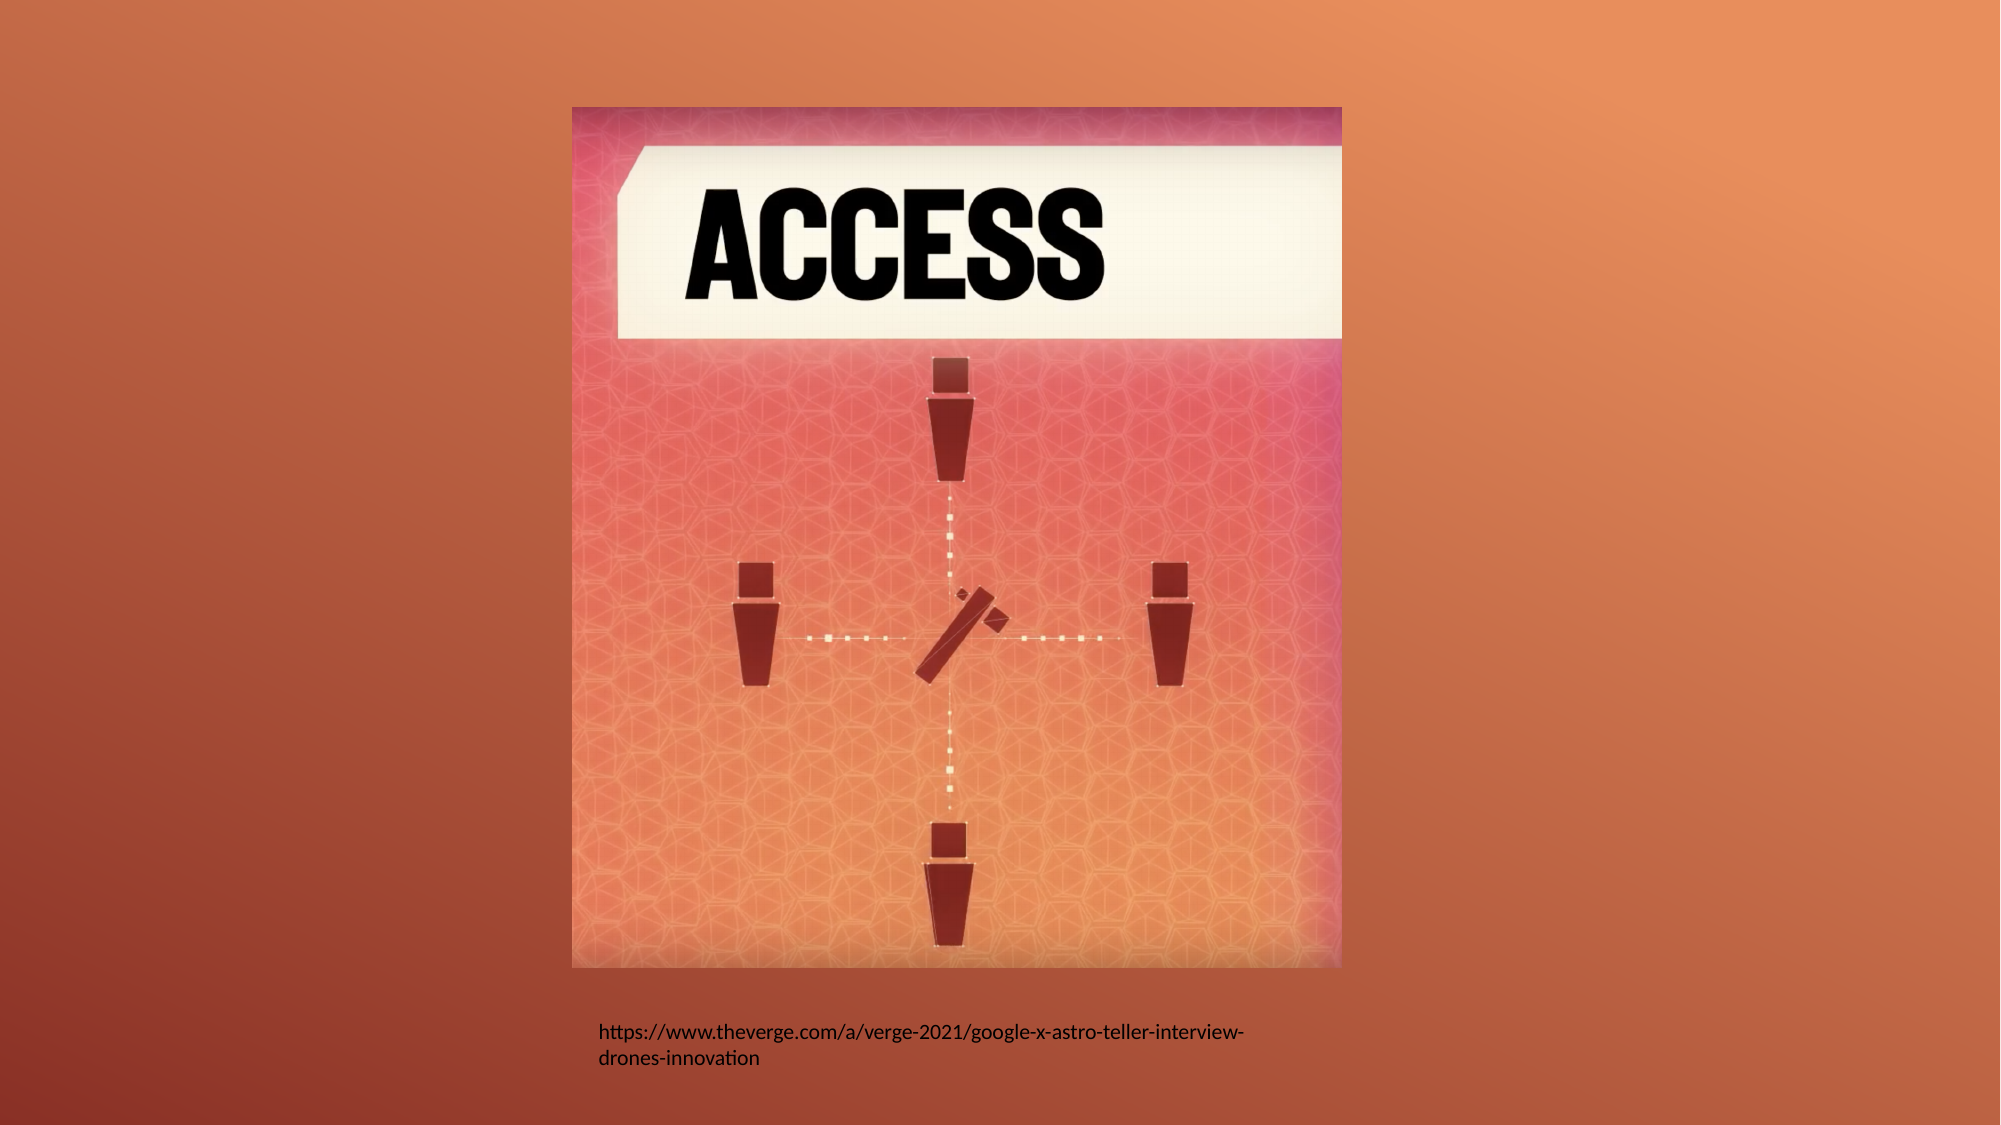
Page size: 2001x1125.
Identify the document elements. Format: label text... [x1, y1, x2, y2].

picture [0, 0, 2001, 1125]
text_box https://www.theverge.com/a/verge-2021/google-x-astro-teller-interview-drones-innovation [583, 1010, 1324, 1078]
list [572, 107, 1342, 968]
